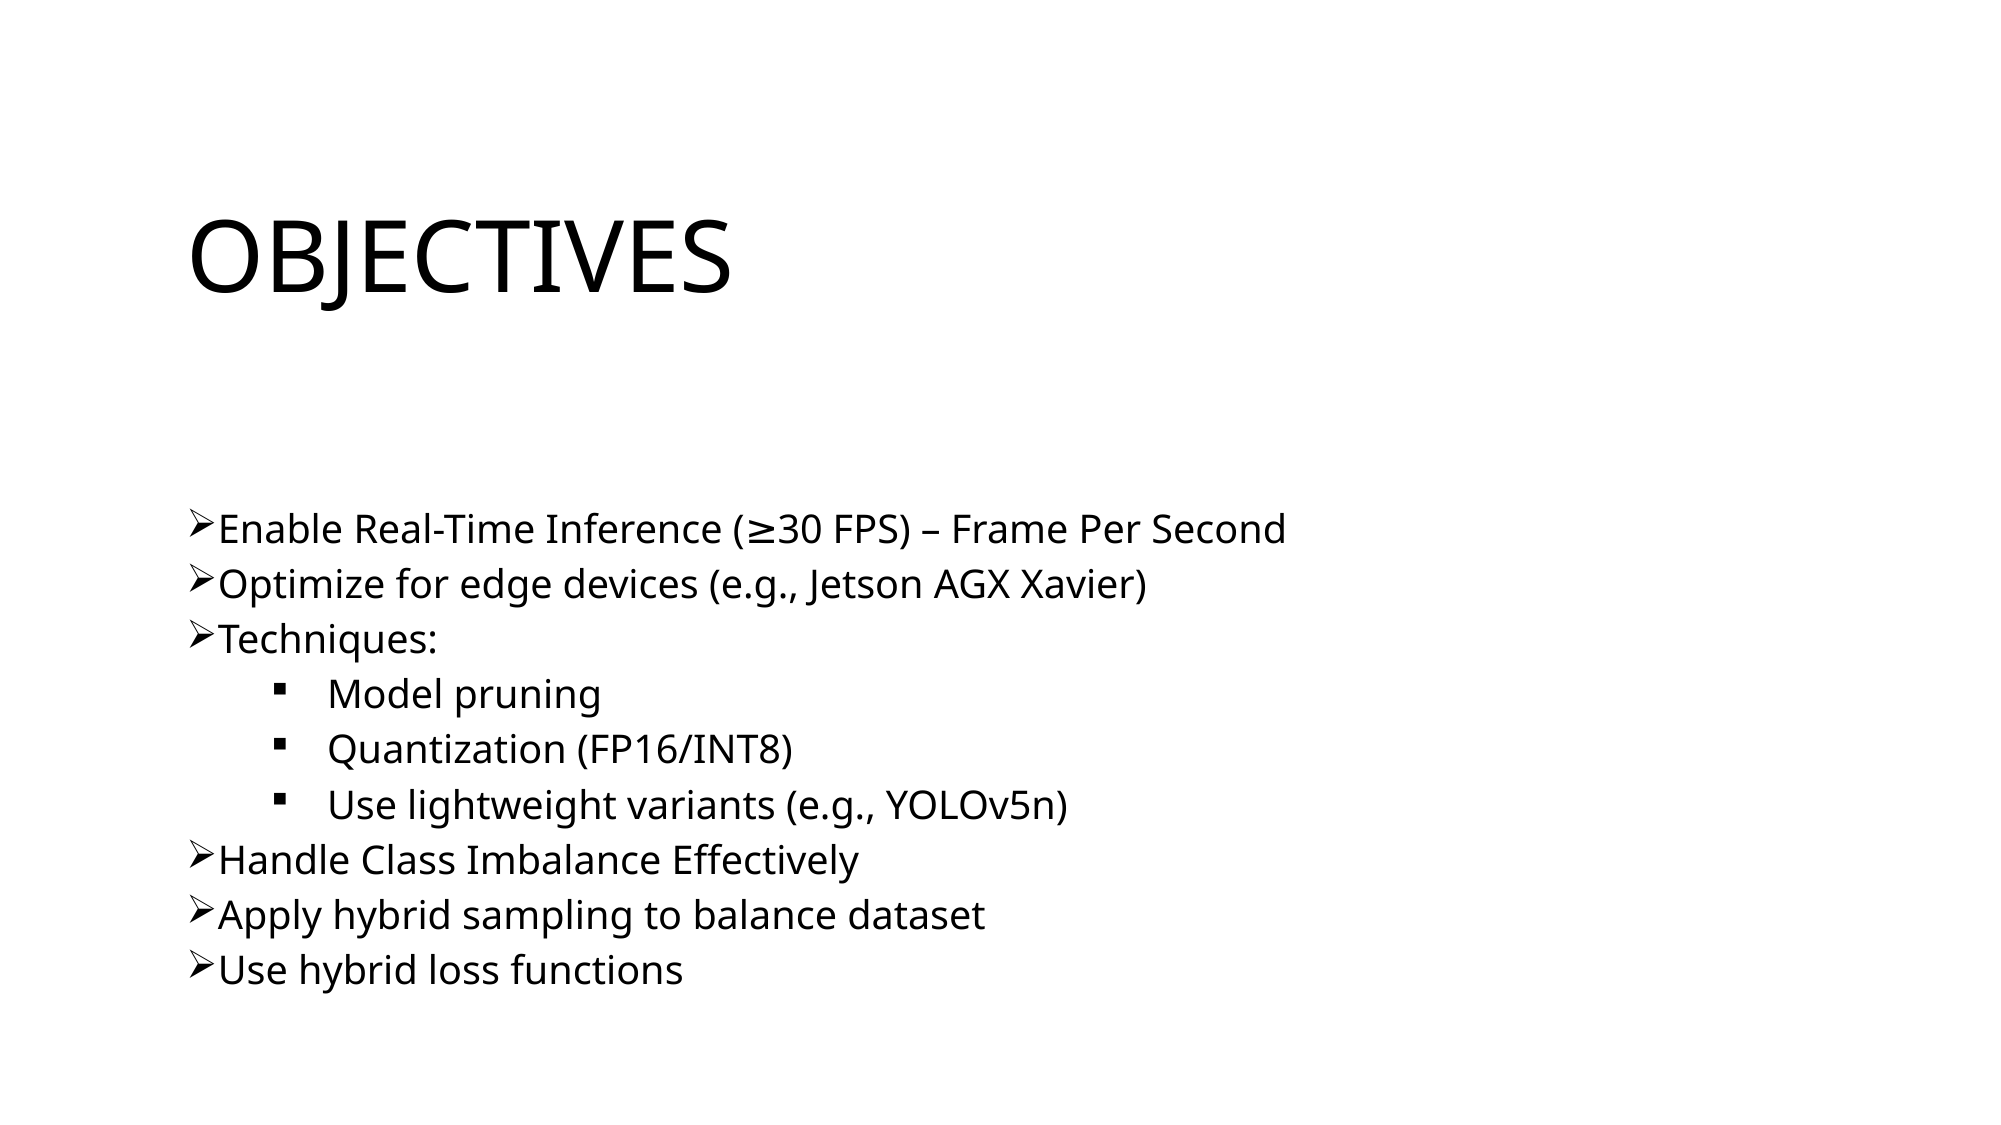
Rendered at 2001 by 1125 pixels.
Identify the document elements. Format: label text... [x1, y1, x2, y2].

text_box Enable Real-Time Inference (≥30 FPS) – Frame Per Second Optimize for edge devices (e.g., Jetson AGX Xavier) Techniques: Model pruning Quantization (FP16/INT8) Use lightweight variants (e.g., YOLOv5n) Handle Class Imbalance Effectively Apply hybrid sampling to balance dataset Use hybrid loss functions [171, 494, 1803, 1008]
text_box OBJECTIVES [171, 132, 1803, 388]
